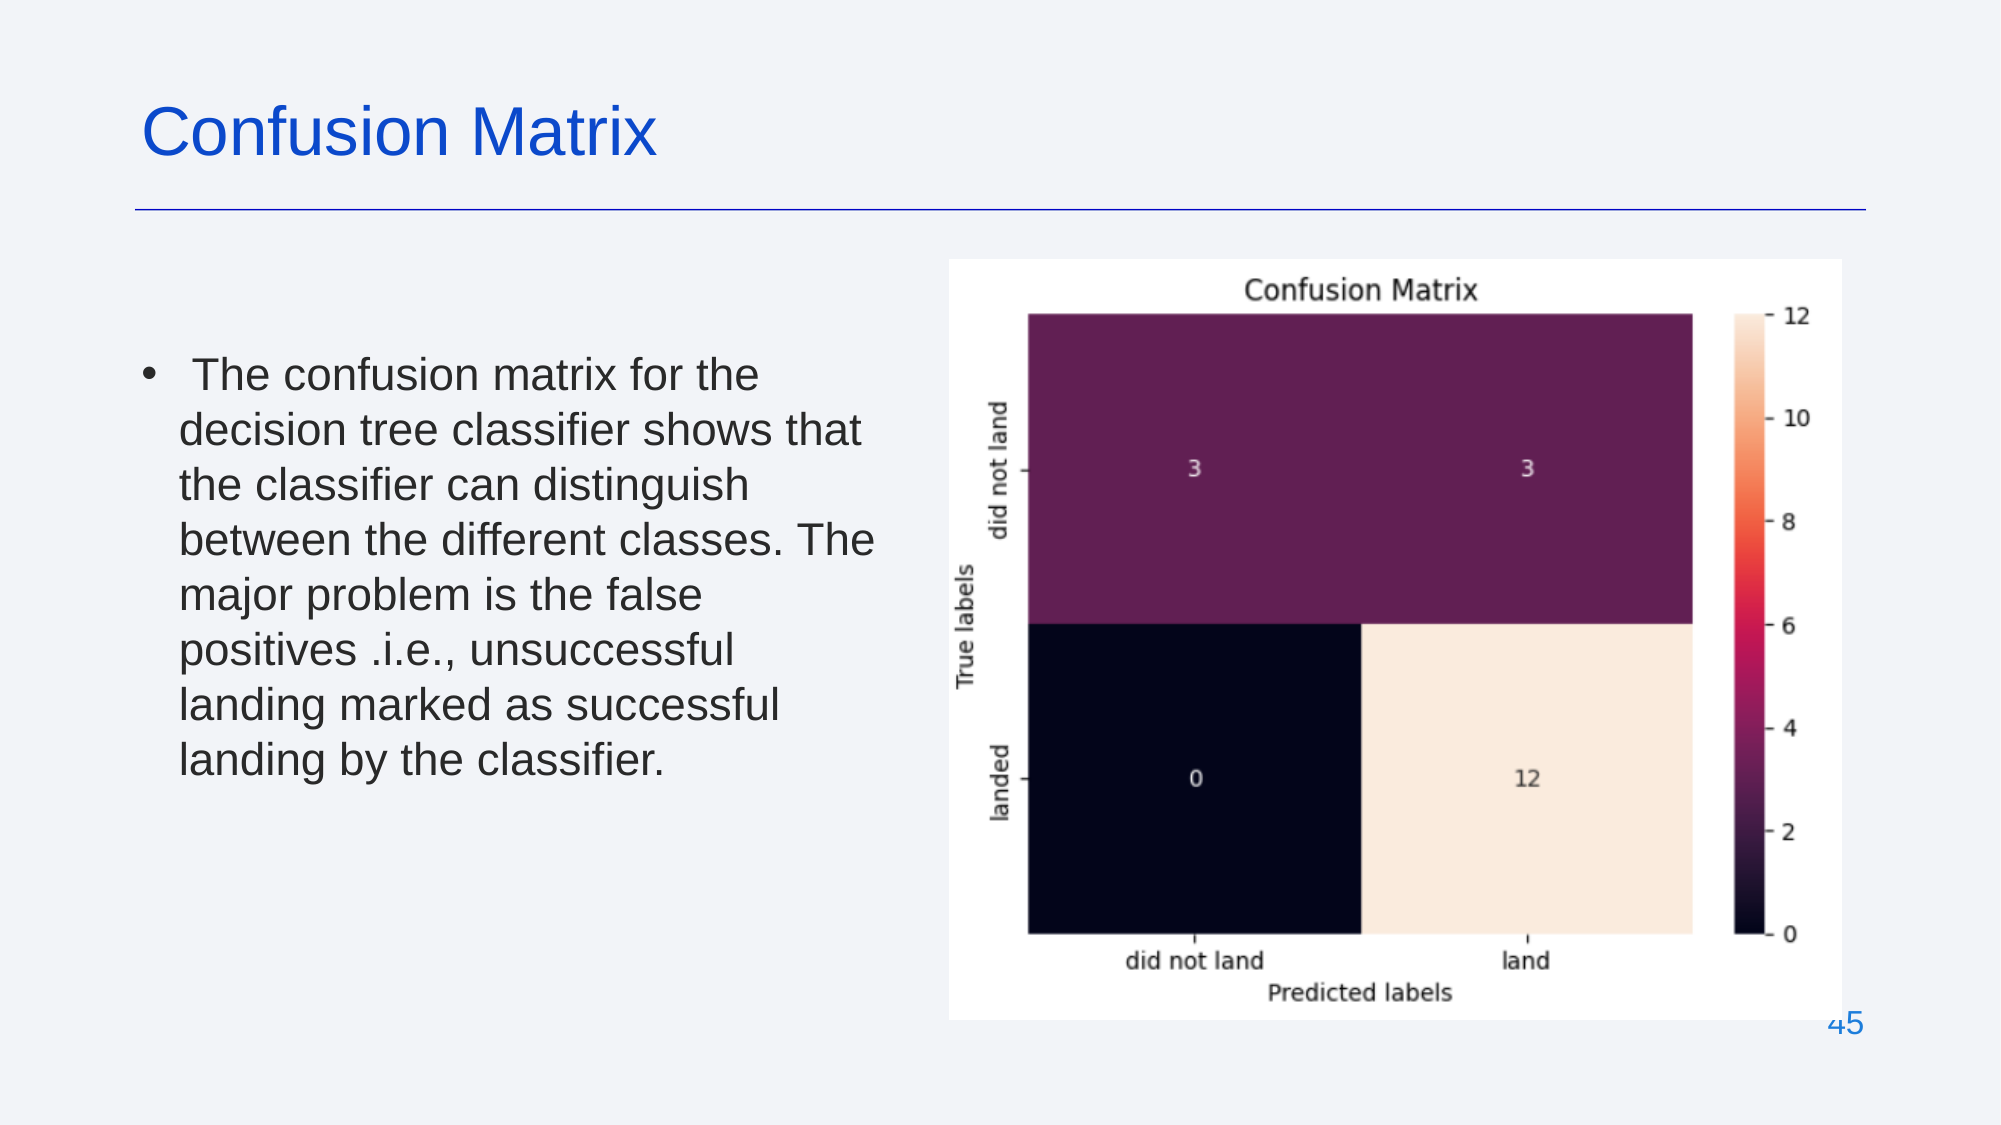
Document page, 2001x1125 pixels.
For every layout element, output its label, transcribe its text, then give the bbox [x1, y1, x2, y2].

picture [0, 0, 2001, 1125]
list The confusion matrix for the decision tree classifier shows that the classifier can distinguish between the different classes. The major problem is the false positives .i.e., unsuccessful landing marked as successful landing by the classifier. [126, 337, 906, 963]
text_box Confusion Matrix [126, 88, 1852, 179]
slide_number ‹#› [1429, 988, 1880, 1055]
